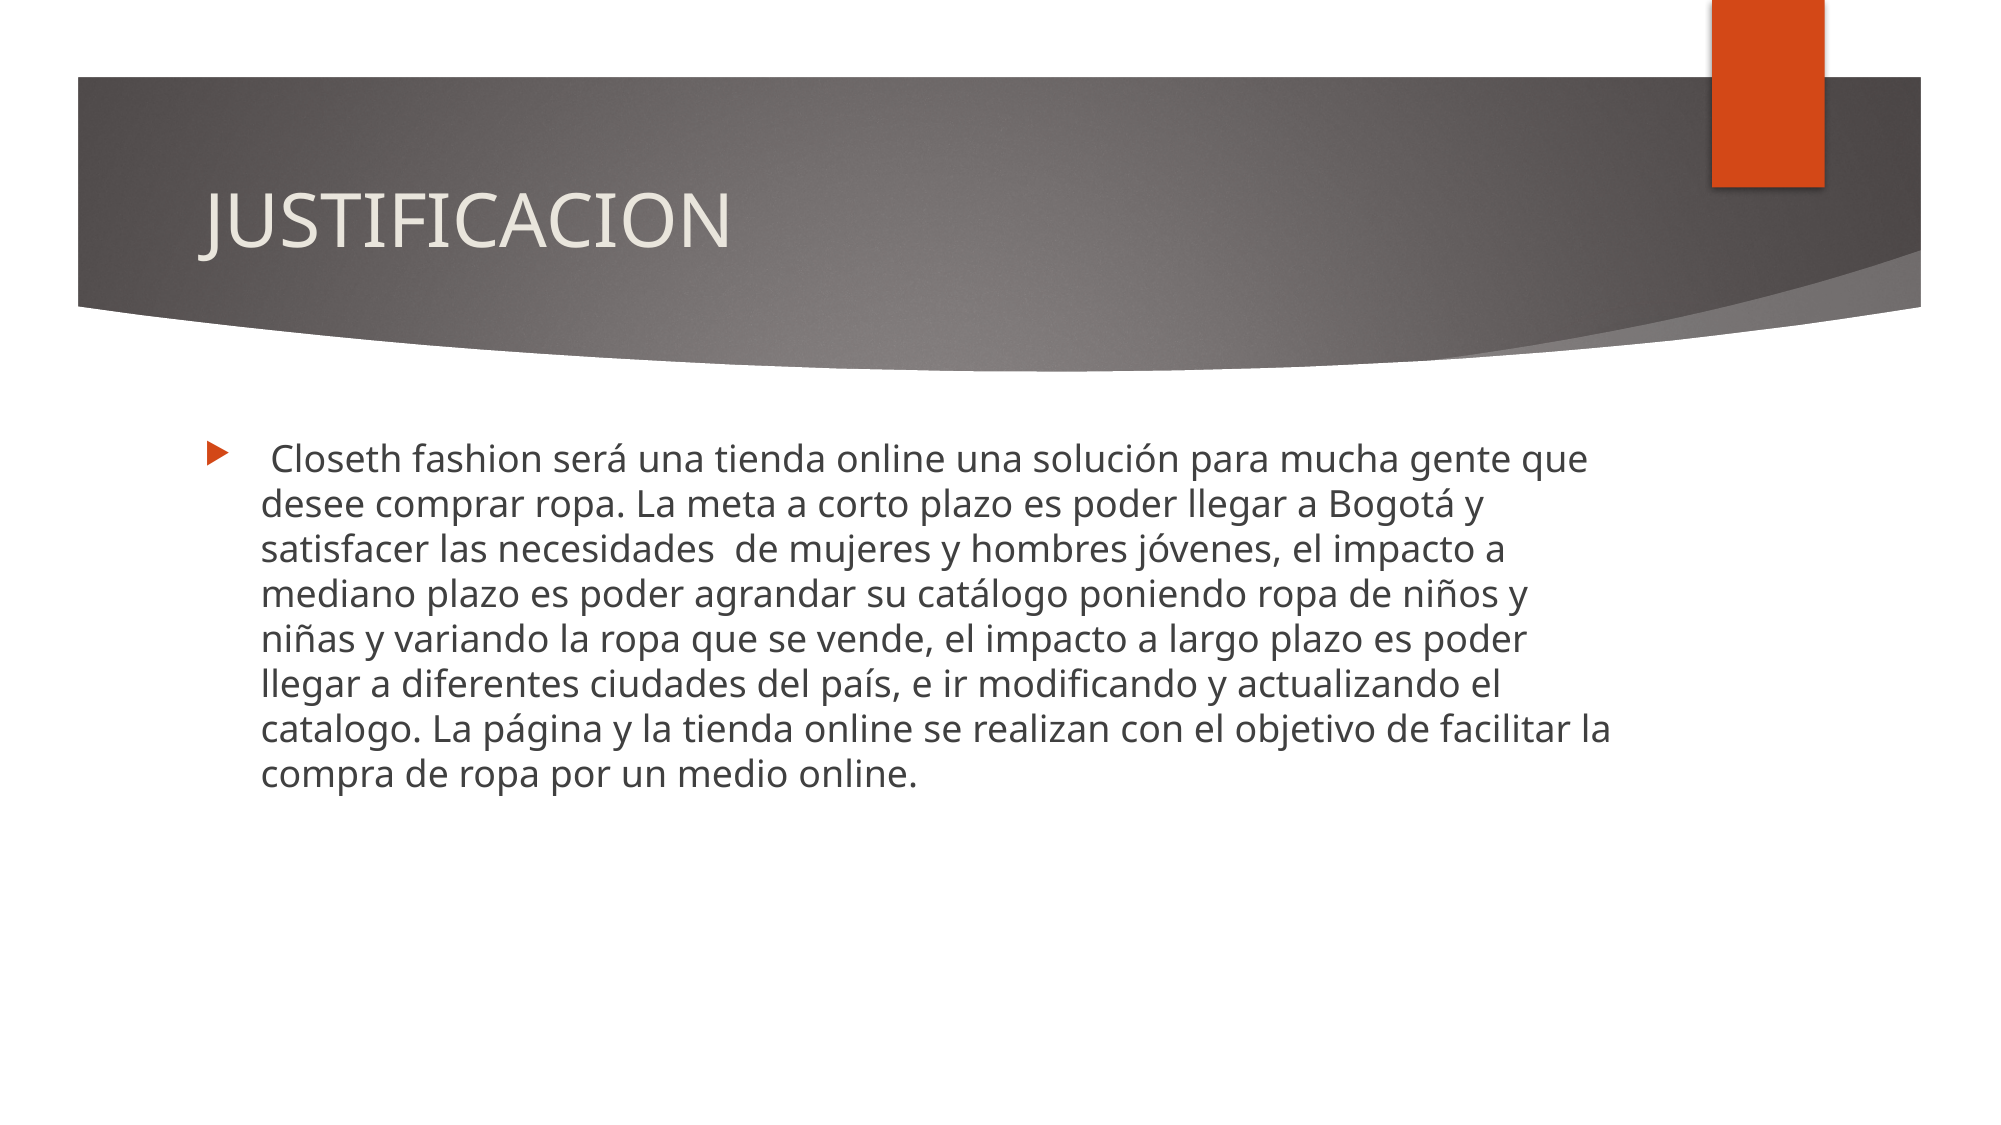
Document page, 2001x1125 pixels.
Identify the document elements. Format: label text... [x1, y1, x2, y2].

title JUSTIFICACION [189, 159, 1638, 276]
list Closeth fashion será una tienda online una solución para mucha gente que desee comprar ropa. La meta a corto plazo es poder llegar a Bogotá y satisfacer las necesidades de mujeres y hombres jóvenes, el impacto a mediano plazo es poder agrandar su catálogo poniendo ropa de niños y niñas y variando la ropa que se vende, el impacto a largo plazo es poder llegar a diferentes ciudades del país, e ir modificando y actualizando el catalogo. La página y la tienda online se realizan con el objetivo de facilitar la compra de ropa por un medio online. [189, 427, 1638, 988]
